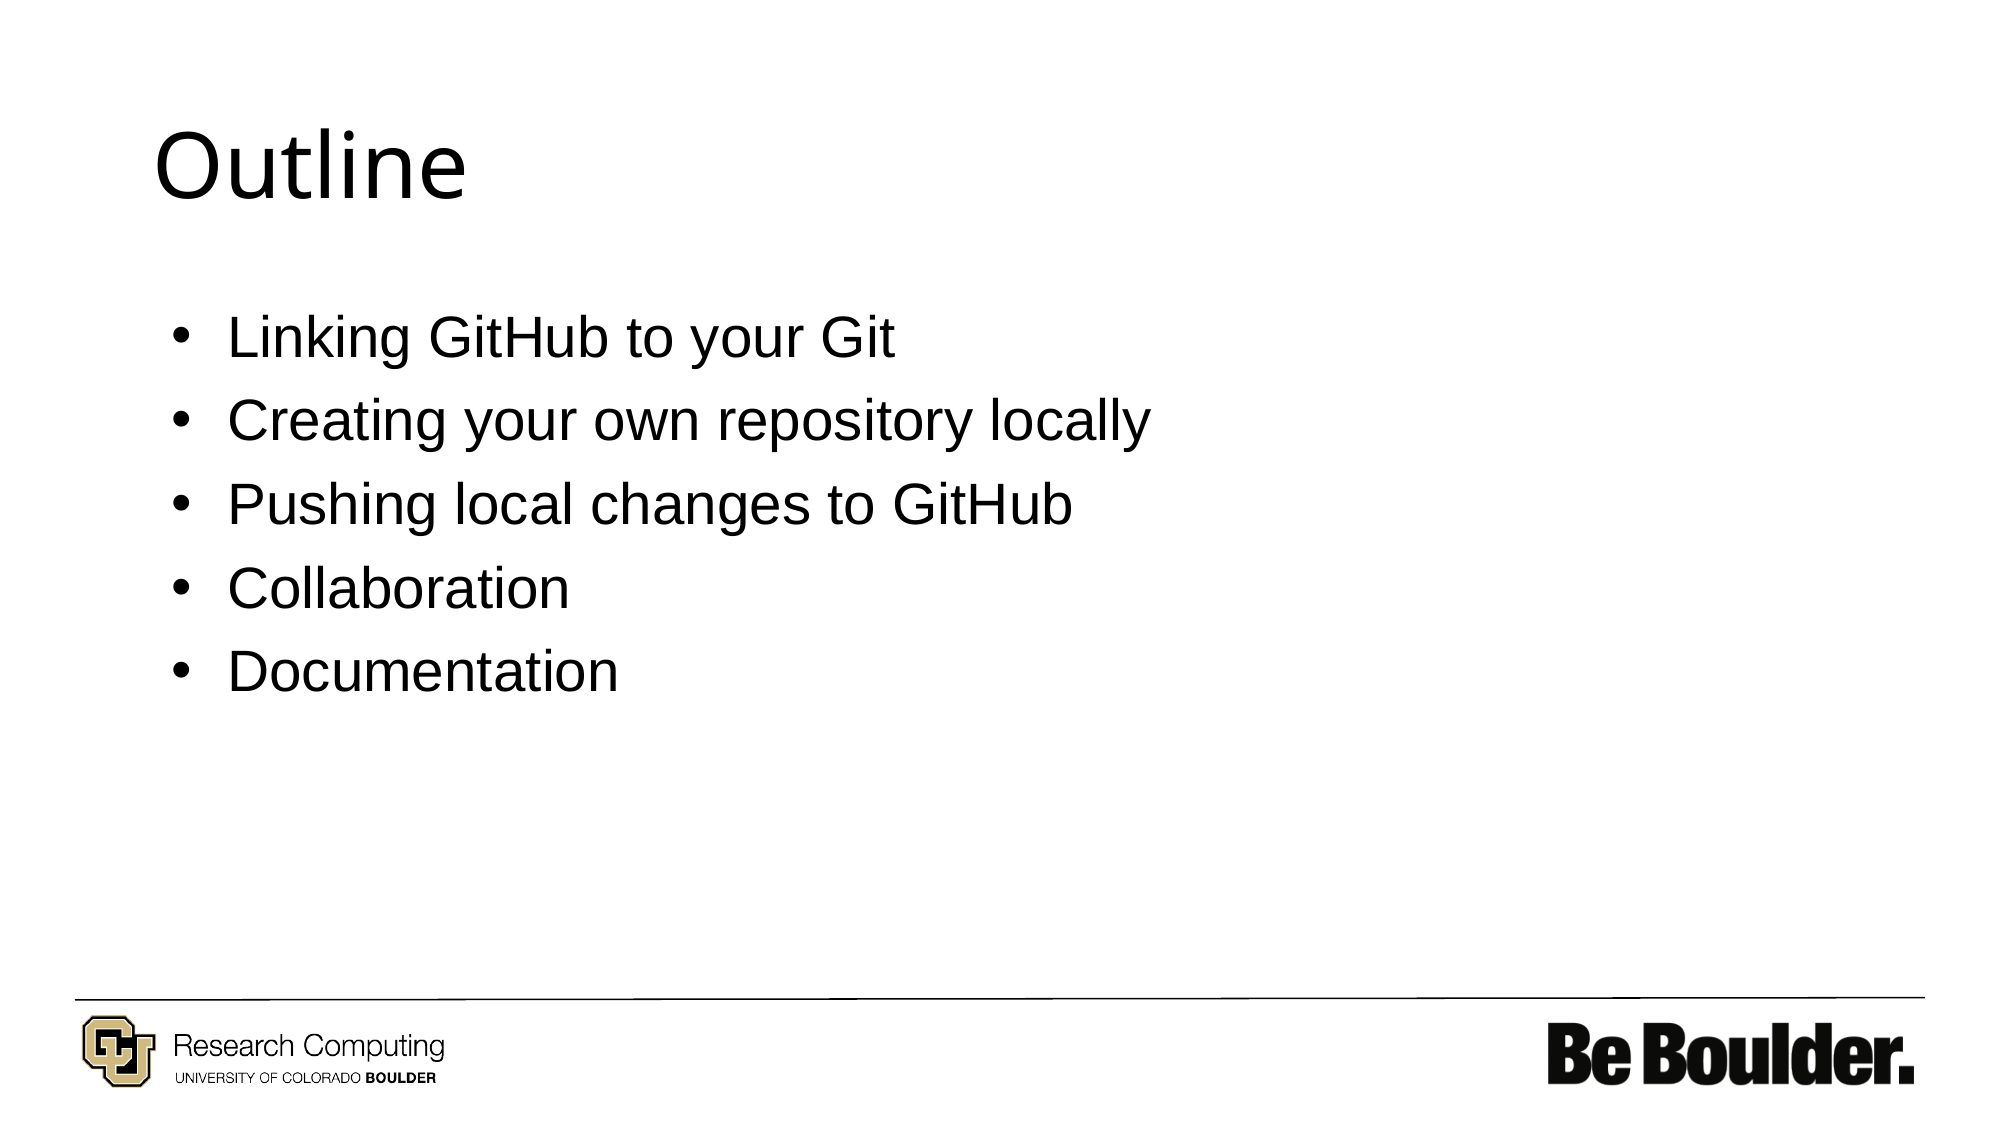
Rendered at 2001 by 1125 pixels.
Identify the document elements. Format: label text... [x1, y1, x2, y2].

picture [1524, 1015, 1938, 1088]
picture [81, 1015, 444, 1088]
title Outline [137, 59, 1863, 278]
list Linking GitHub to your Git Creating your own repository locally Pushing local changes to GitHub Collaboration Documentation [137, 299, 1863, 799]
